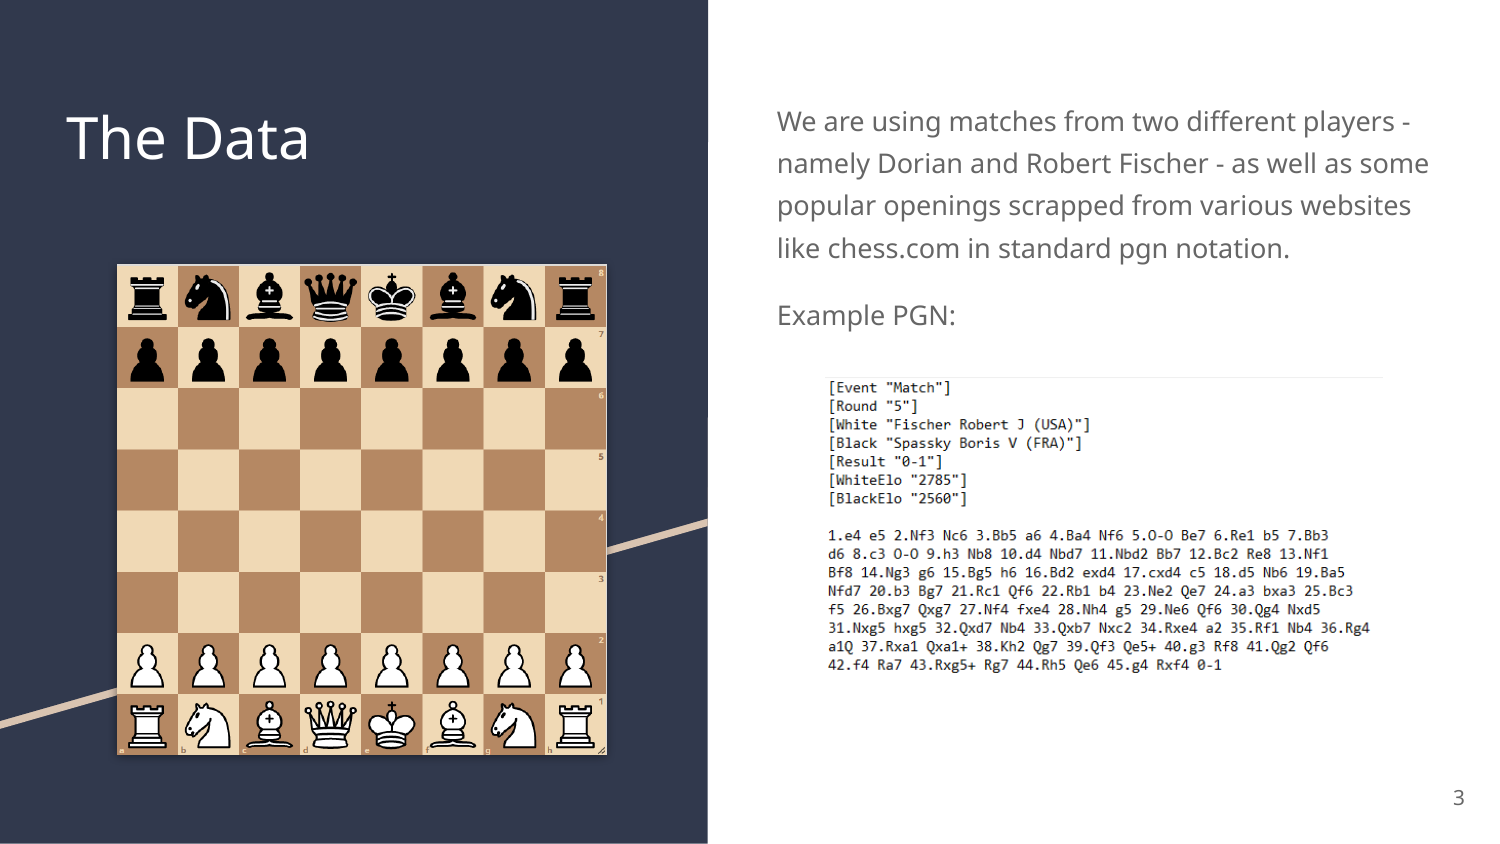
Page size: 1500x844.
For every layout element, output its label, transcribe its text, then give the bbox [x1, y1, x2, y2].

picture [824, 377, 1383, 678]
slide_number ‹#› [1389, 764, 1480, 830]
title The Data [51, 82, 660, 494]
list We are using matches from two different players - namely Dorian and Robert Fischer - as well as some popular openings scrapped from various websites like chess.com in standard pgn notation. Example PGN: [761, 82, 1446, 755]
picture [117, 264, 607, 755]
